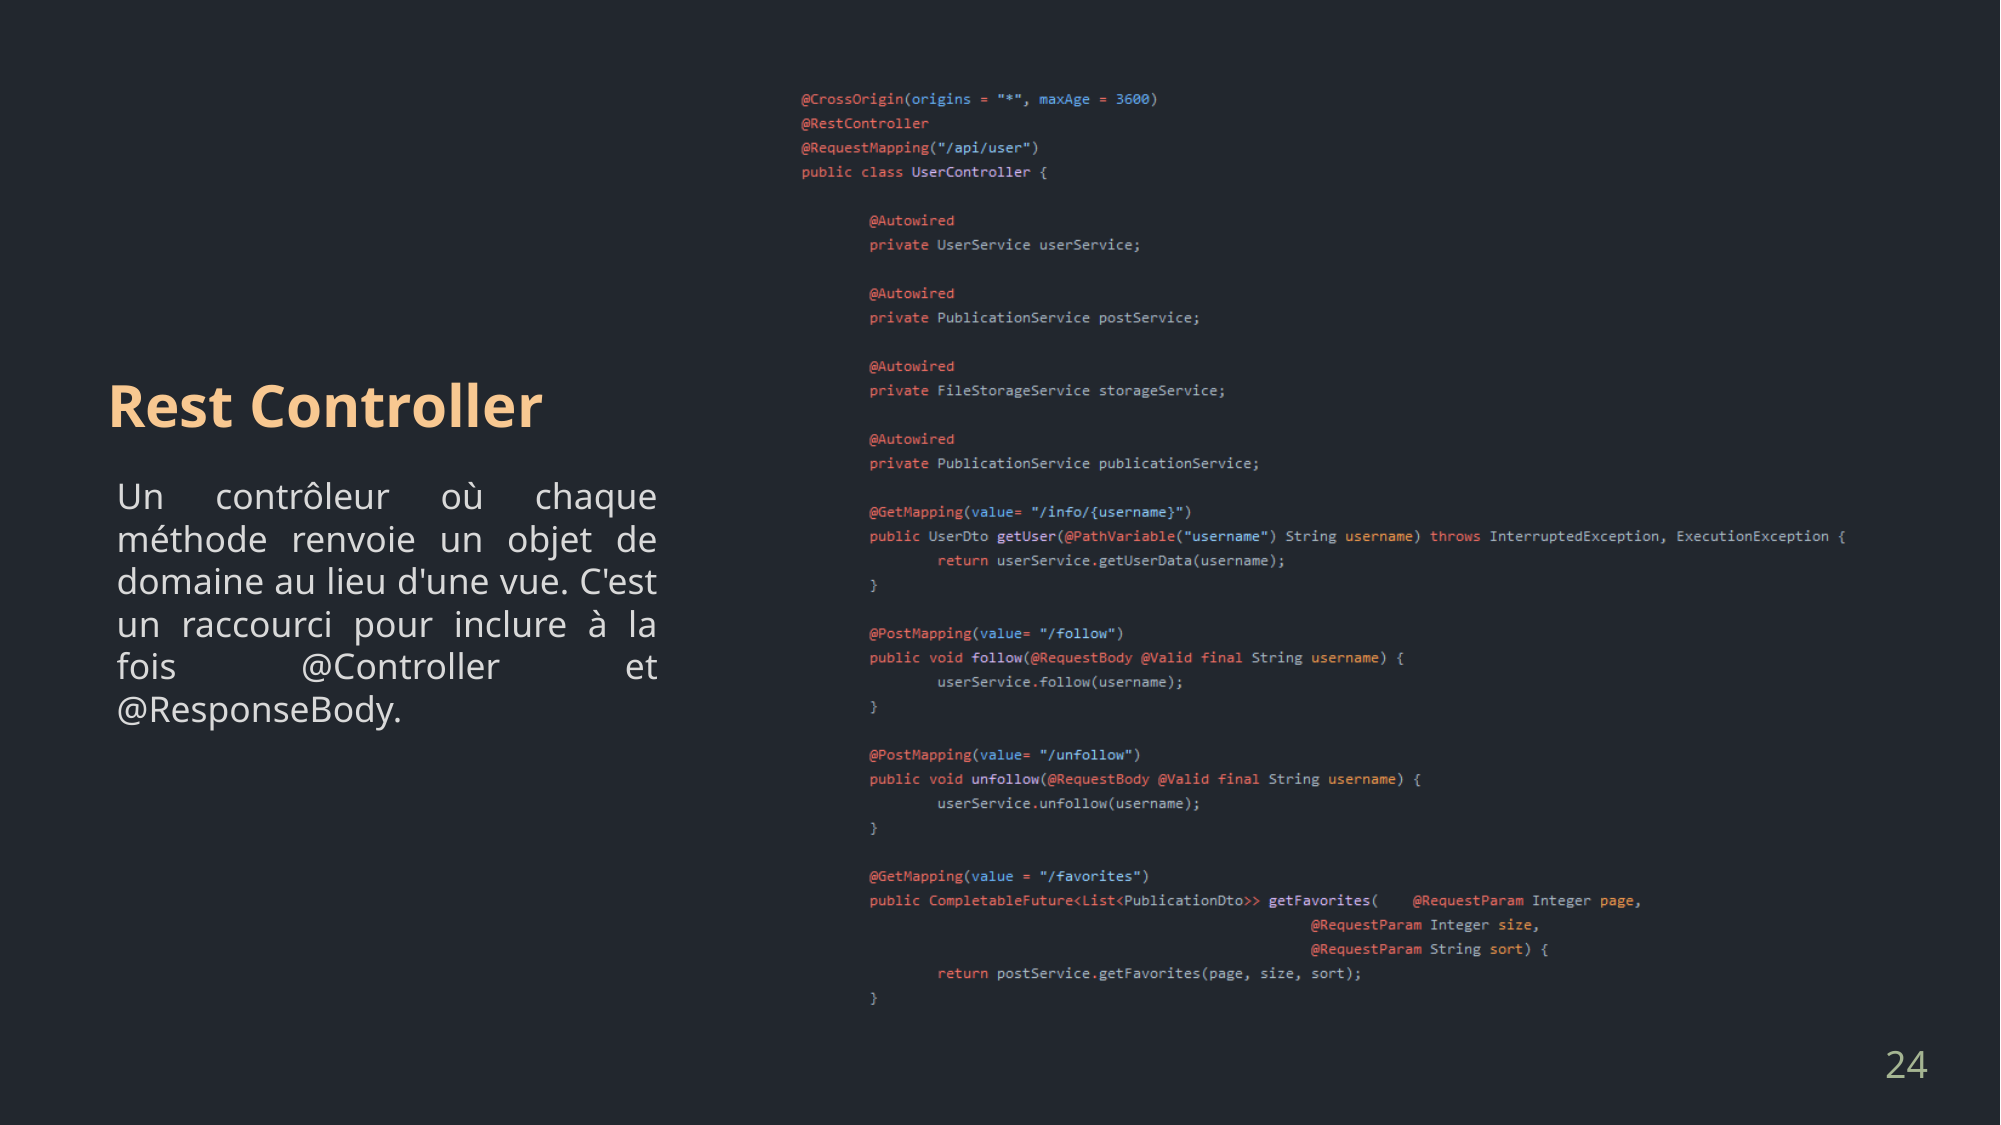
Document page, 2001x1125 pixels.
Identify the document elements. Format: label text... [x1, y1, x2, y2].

text_box 24 [56, 1033, 1944, 1094]
picture [798, 87, 1857, 1012]
list Un contrôleur où chaque méthode renvoie un objet de domaine au lieu d'une vue. C'est un raccourci pour inclure à la fois @Controller et @ResponseBody. [101, 466, 673, 796]
title Rest Controller [92, 296, 673, 448]
